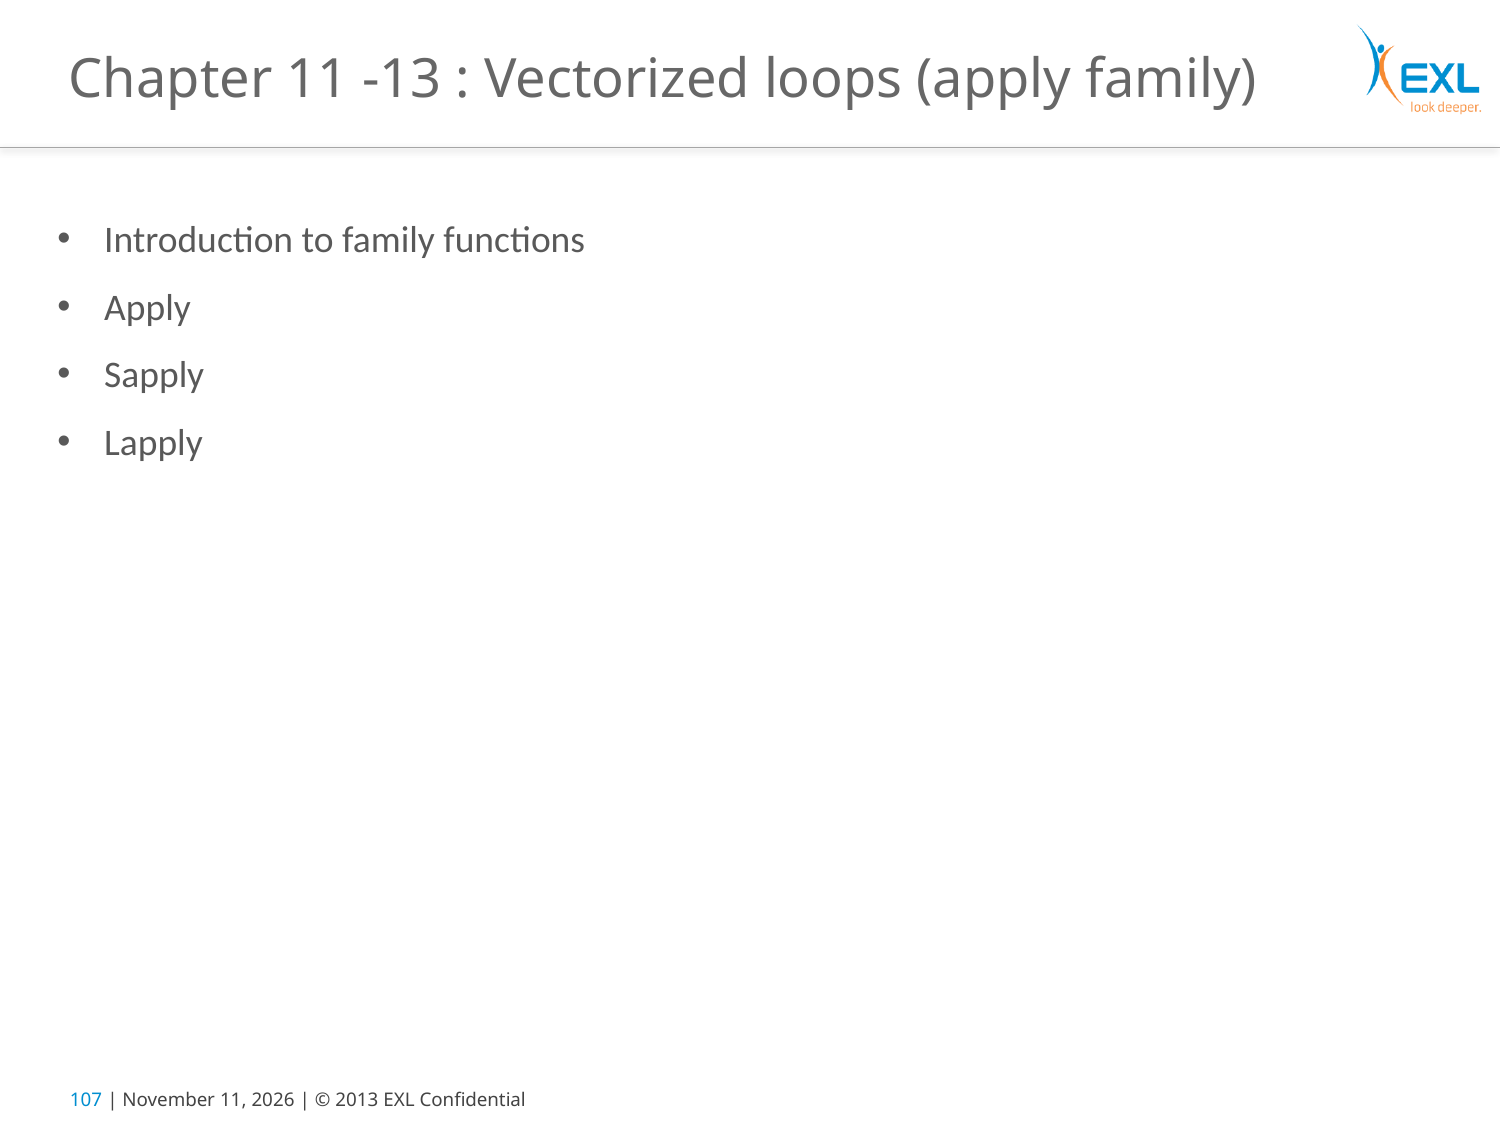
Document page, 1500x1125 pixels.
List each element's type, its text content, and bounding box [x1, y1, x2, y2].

text_box Introduction to family functions Apply Sapply Lapply [42, 185, 1480, 943]
picture [1478, 19, 1488, 121]
title Chapter 11 -13 : Vectorized loops (apply family) [53, 6, 1478, 154]
